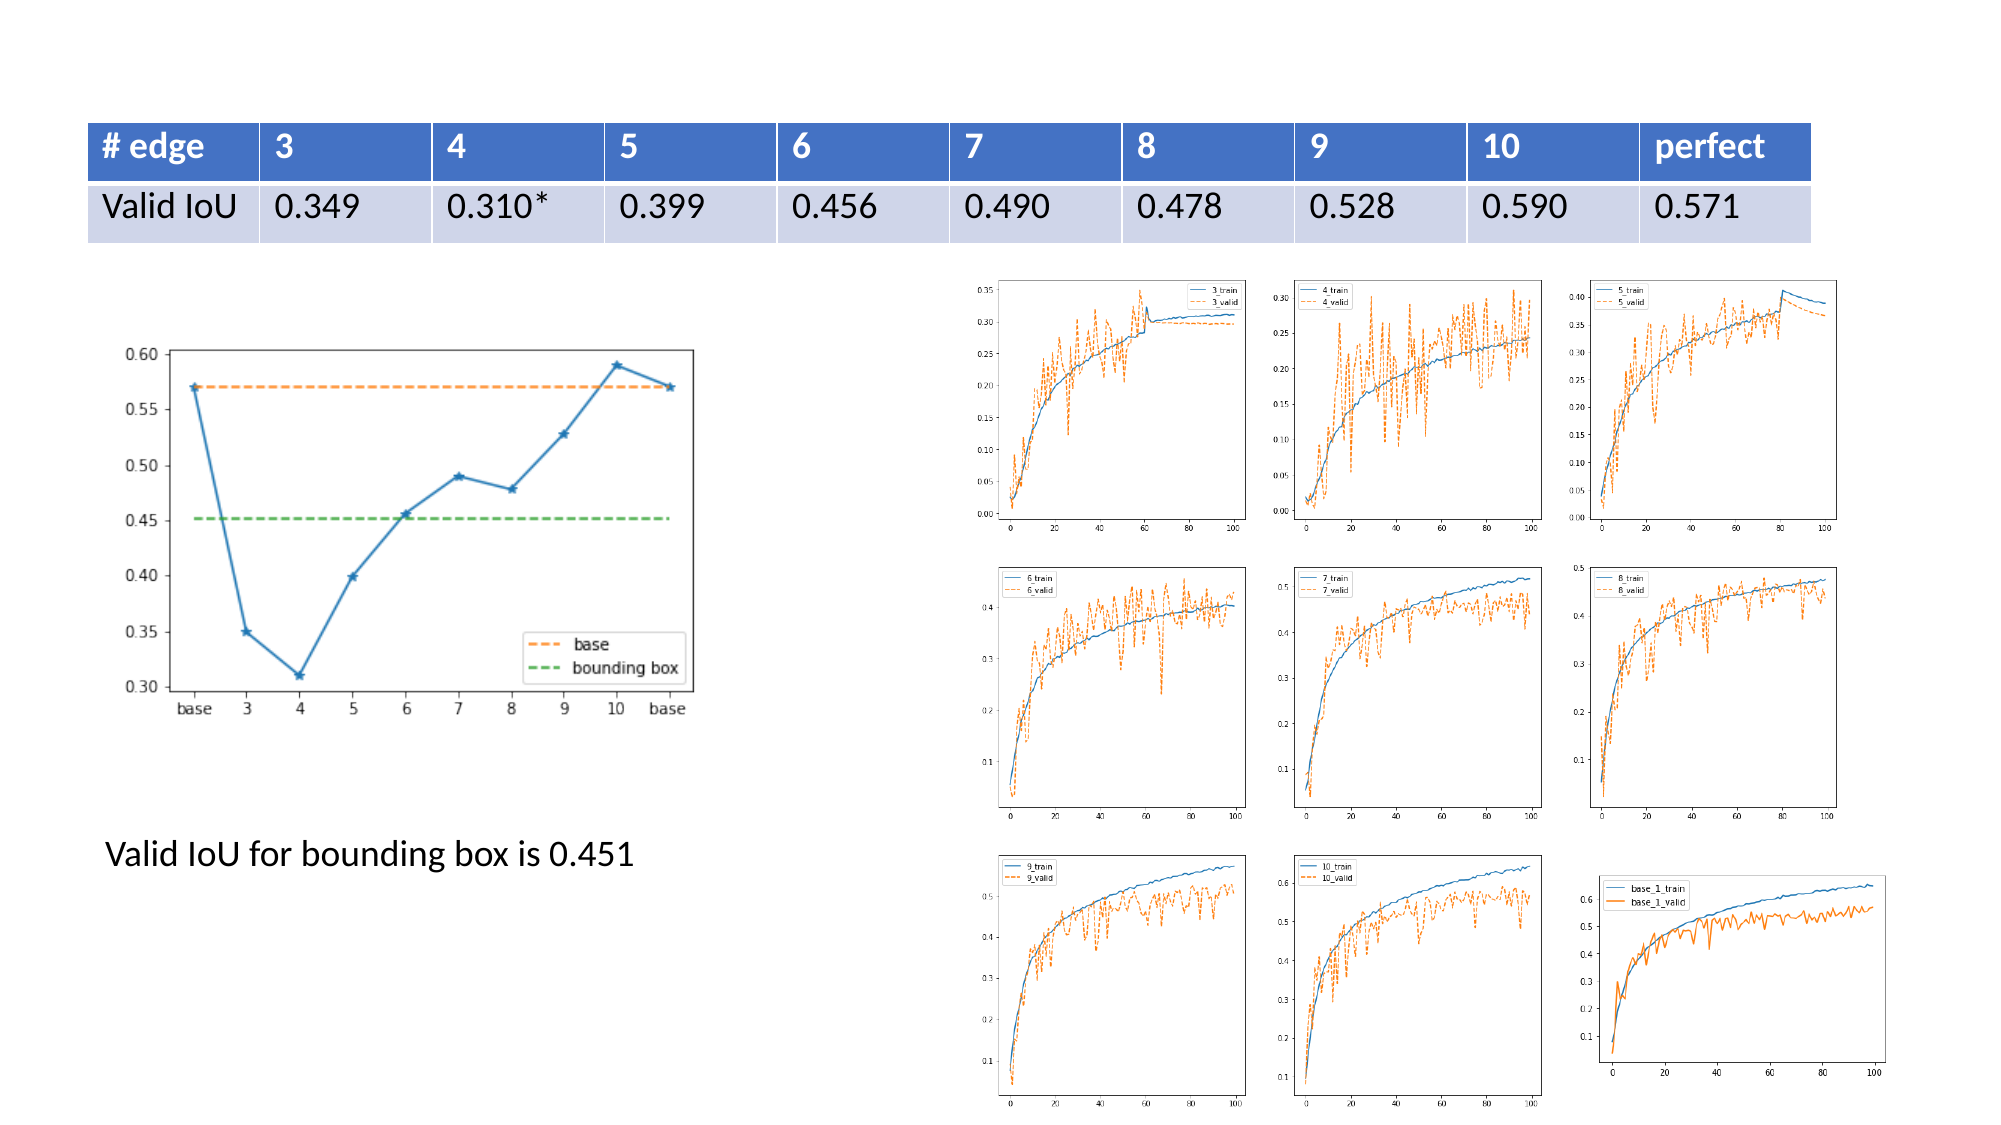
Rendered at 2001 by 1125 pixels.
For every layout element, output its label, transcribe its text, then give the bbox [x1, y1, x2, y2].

table_header 9 [1295, 123, 1466, 181]
text_box Valid IoU for bounding box is 0.451 [90, 821, 651, 882]
table_cell 0.456 [778, 186, 949, 243]
table_header 10 [1468, 123, 1639, 181]
table_cell 0.490 [950, 186, 1121, 243]
table_cell 0.590 [1468, 186, 1639, 243]
table_cell 0.571 [1640, 186, 1811, 243]
table_cell 0.310* [433, 186, 604, 243]
table_cell 0.528 [1295, 186, 1466, 243]
table_cell 0.349 [260, 186, 431, 243]
table_cell 0.478 [1123, 186, 1294, 243]
picture [971, 274, 1891, 1113]
table_header 5 [605, 123, 776, 181]
table_header 8 [1123, 123, 1294, 181]
picture [113, 337, 704, 729]
table_header 7 [950, 123, 1121, 181]
table_header 4 [433, 123, 604, 181]
table_header perfect [1640, 123, 1811, 181]
table_cell 0.399 [605, 186, 776, 243]
table_header 6 [778, 123, 949, 181]
table_cell Valid IoU [88, 186, 259, 243]
table_header 3 [260, 123, 431, 181]
table_header # edge [88, 123, 259, 181]
